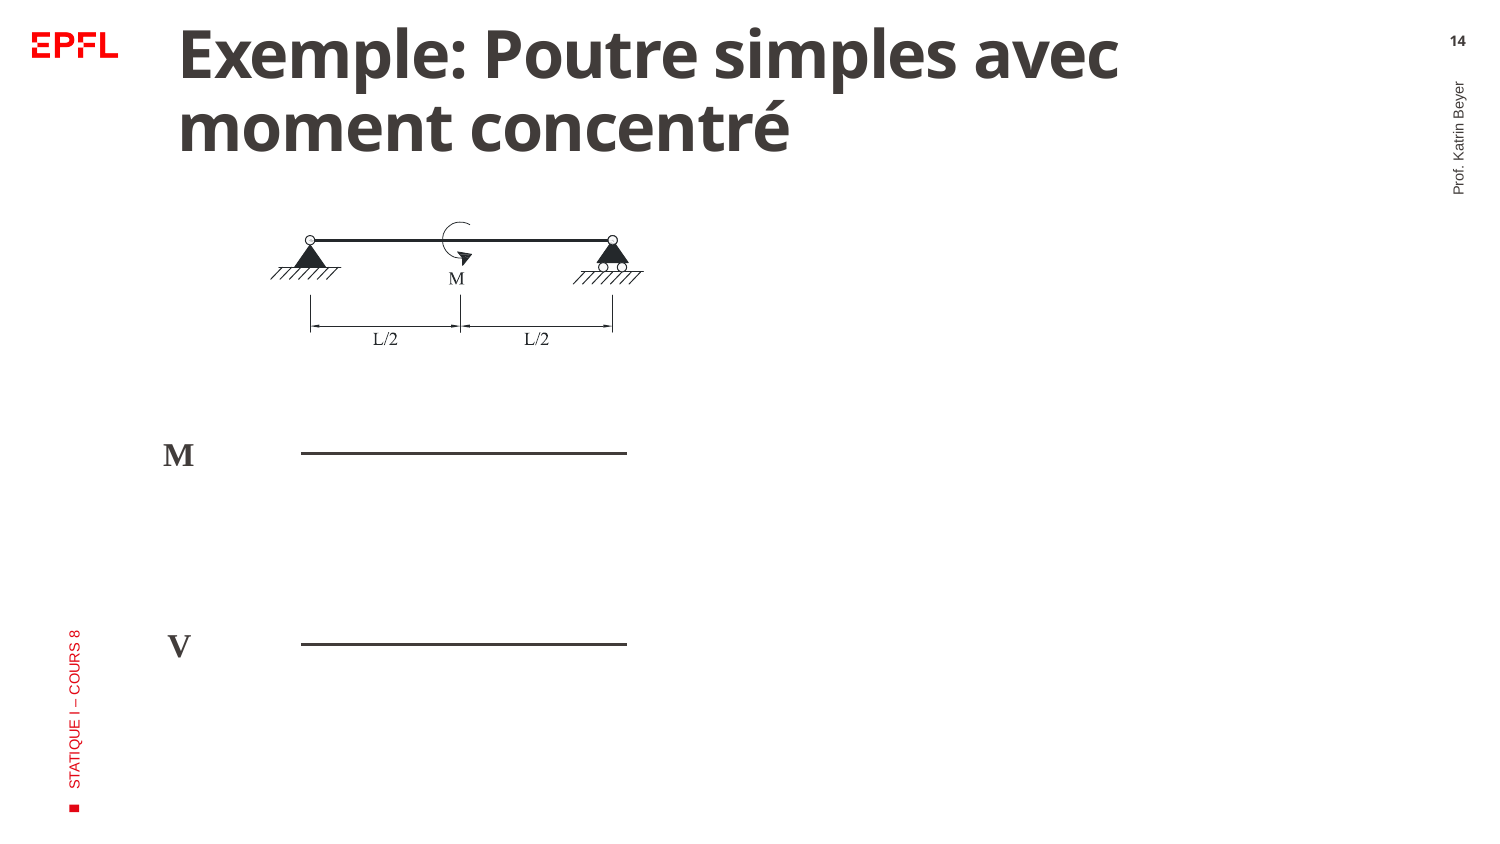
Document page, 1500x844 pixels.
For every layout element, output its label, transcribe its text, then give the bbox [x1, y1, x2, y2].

slide_number STATIQUE I – COURS 8 [0, 256, 149, 805]
title Exemple: Poutre simples avec moment concentré [148, 21, 1300, 198]
picture [21, 21, 129, 69]
text_box M [148, 425, 207, 481]
footer Prof. Katrin Beyer [1415, 59, 1500, 641]
picture [217, 188, 661, 365]
slide_number 14 [1415, 32, 1500, 59]
text_box V [152, 616, 203, 672]
